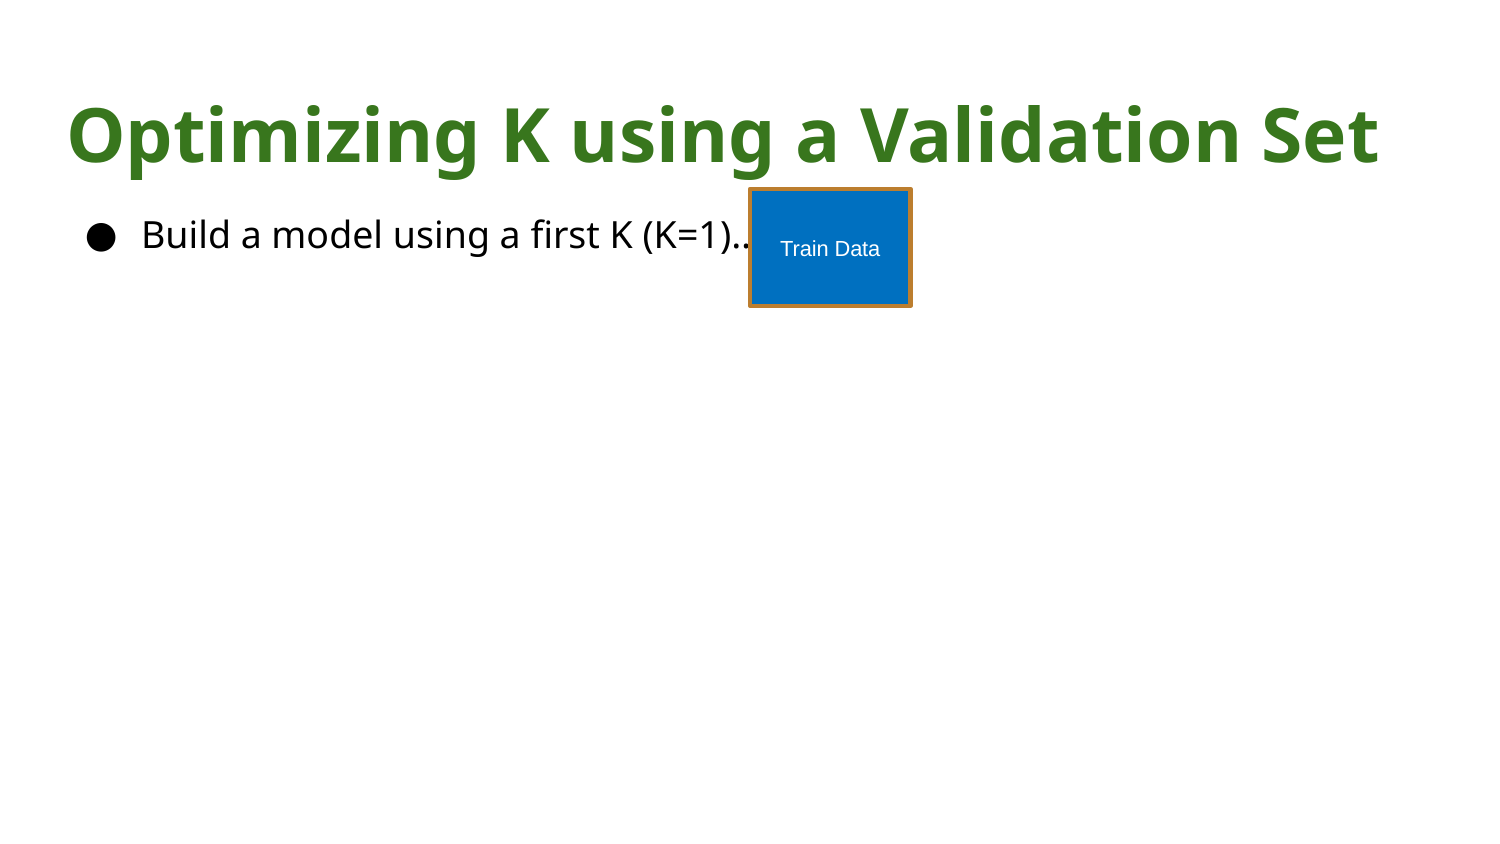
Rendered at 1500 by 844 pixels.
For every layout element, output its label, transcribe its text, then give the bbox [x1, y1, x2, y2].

text_box Train Data [748, 187, 913, 308]
list Build a model using a first K (K=1)… [51, 189, 1449, 750]
title Optimizing K using a Validation Set [51, 72, 1449, 167]
